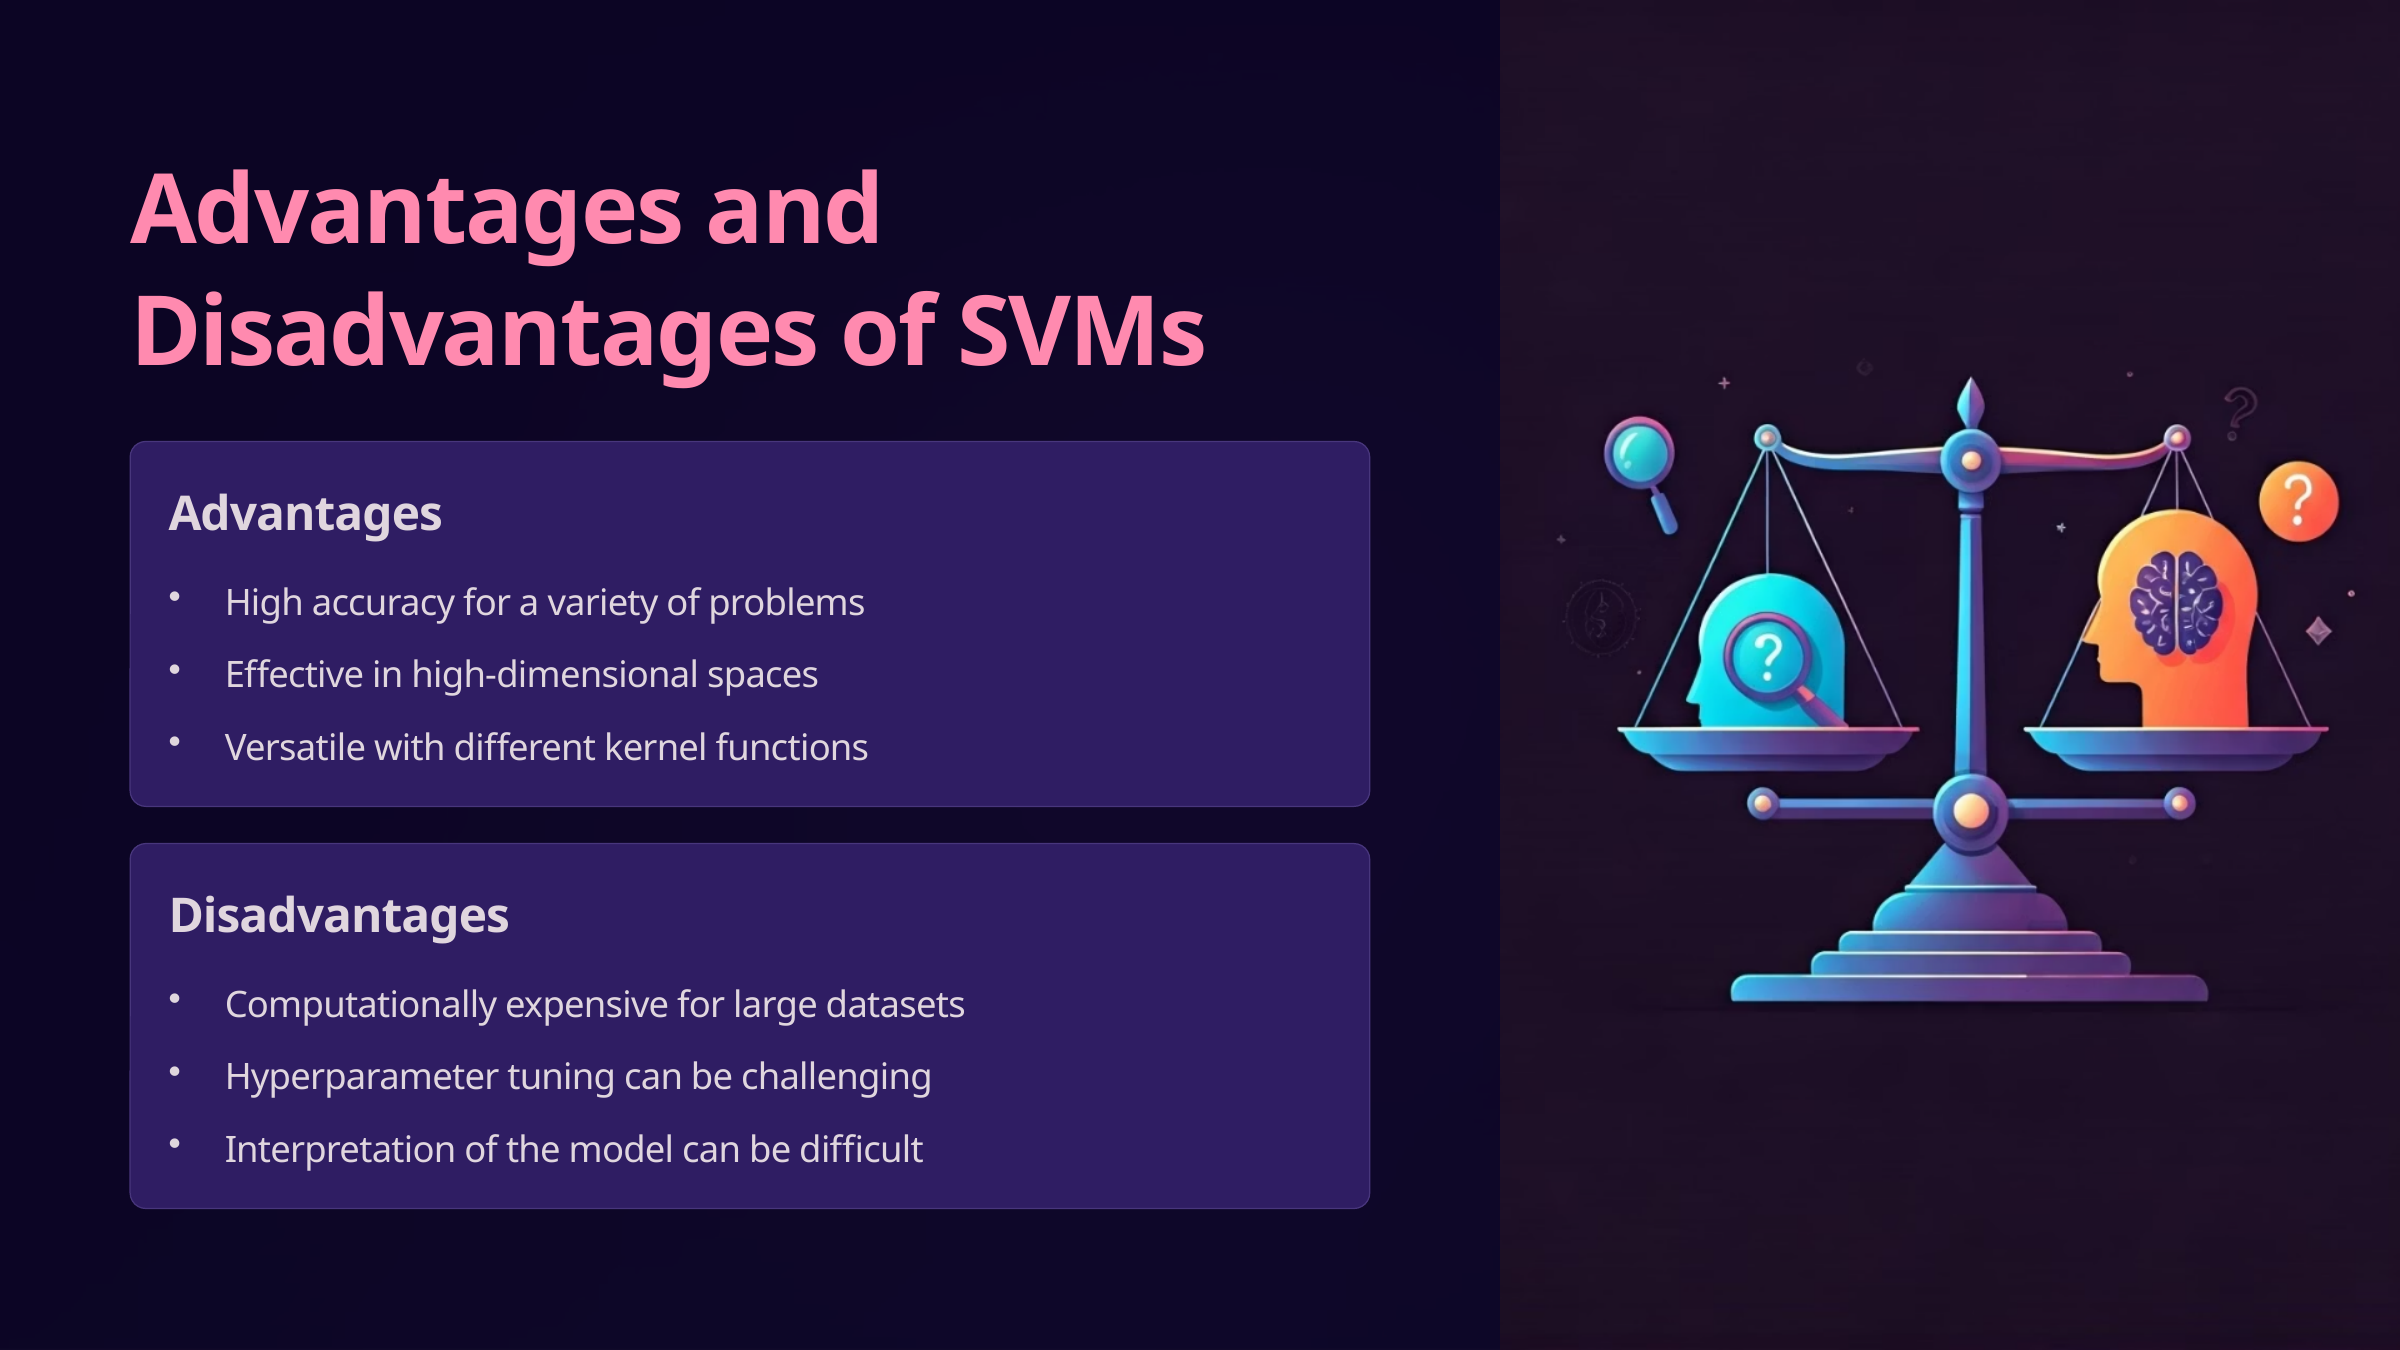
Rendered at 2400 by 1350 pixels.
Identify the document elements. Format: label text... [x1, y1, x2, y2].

text_box Versatile with different kernel functions [168, 708, 1332, 768]
text_box Effective in high-dimensional spaces [168, 635, 1332, 696]
text_box [130, 441, 1370, 807]
text_box Computationally expensive for large datasets [168, 965, 1332, 1025]
text_box Advantages [168, 479, 657, 541]
text_box Interpretation of the model can be difficult [168, 1110, 1332, 1170]
text_box Advantages and Disadvantages of SVMs [130, 141, 1370, 386]
text_box Disadvantages [168, 881, 657, 943]
picture [1499, 0, 2400, 1350]
text_box [130, 843, 1370, 1209]
text_box Hyperparameter tuning can be challenging [168, 1037, 1332, 1098]
text_box High accuracy for a variety of problems [168, 563, 1332, 623]
